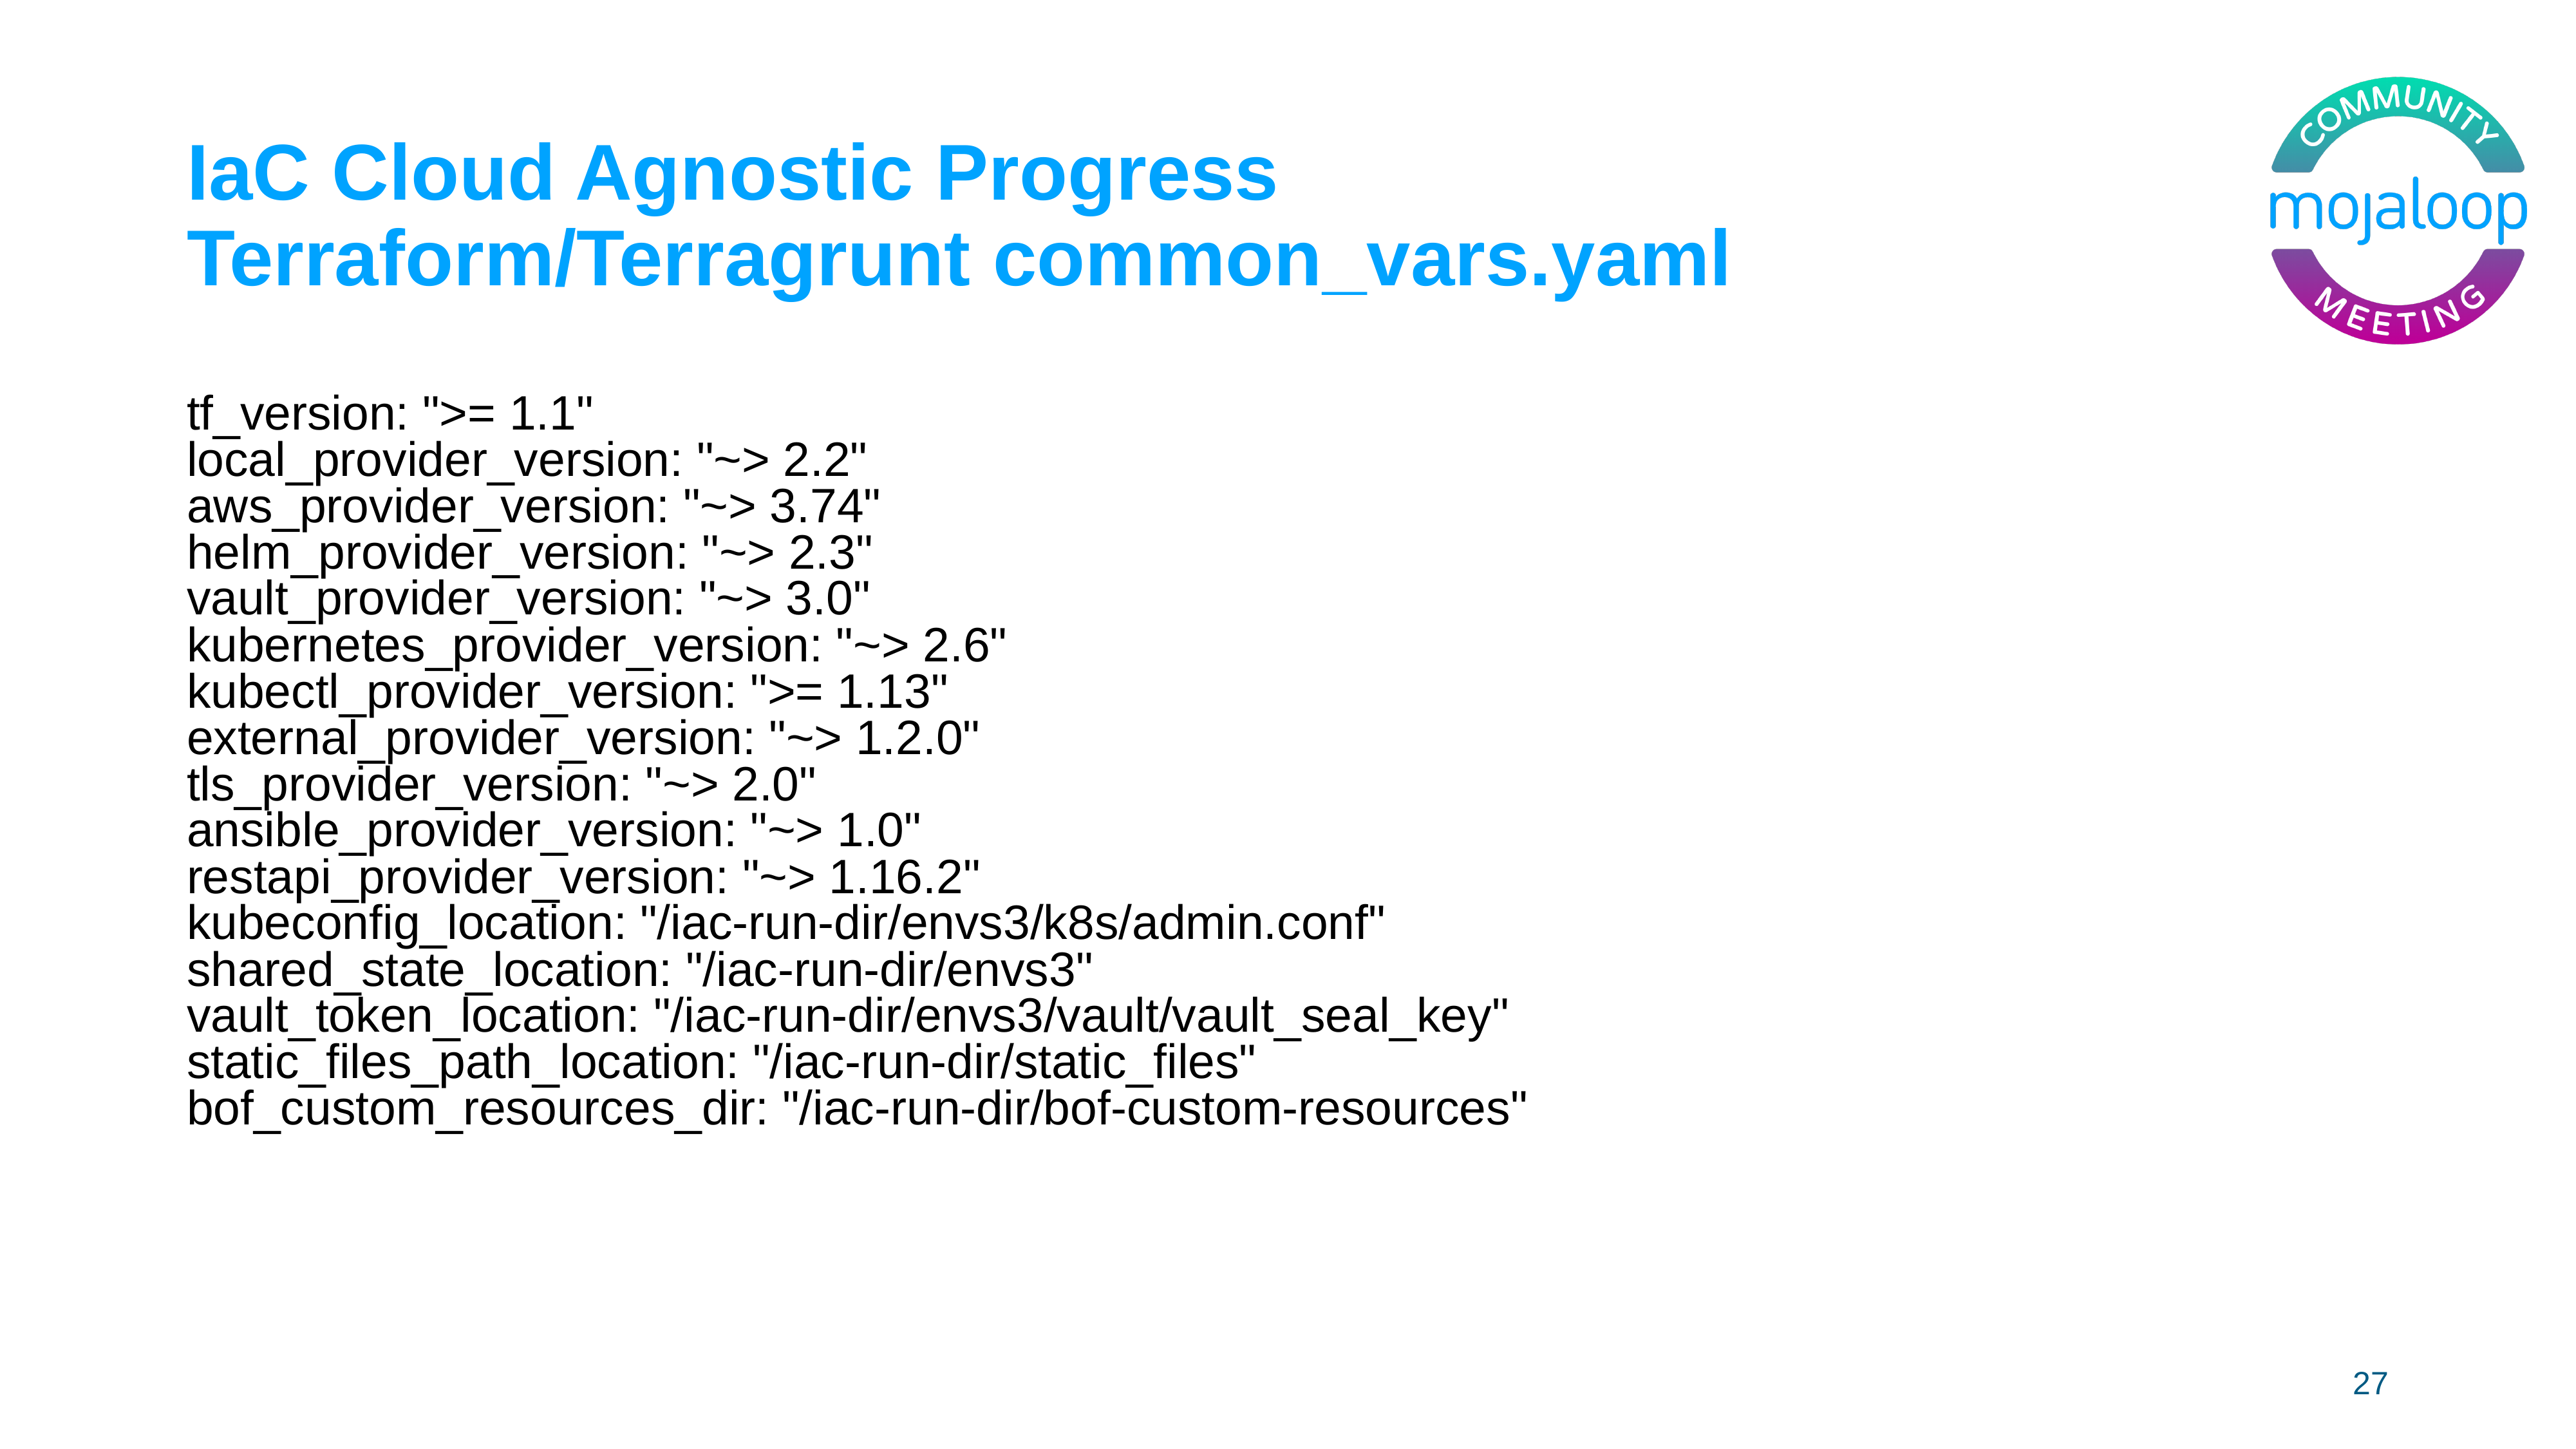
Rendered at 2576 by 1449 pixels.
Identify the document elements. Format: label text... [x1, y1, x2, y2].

slide_number 27 [1819, 1343, 2399, 1421]
title IaC Cloud Agnostic Progress Terraform/Terragrunt common_vars.yaml [177, 77, 2170, 357]
list tf_version: ">= 1.1" local_provider_version: "~> 2.2" aws_provider_version: "~> 3.74" helm_provider_version: "~> 2.3" vault_provider_version: "~> 3.0" kubernetes_provider_version: "~> 2.6" kubectl_provider_version: ">= 1.13" external_provider_version: "~> 1.2.0" tls_provider_version: "~> 2.0" ansible_provider_version: "~> 1.0" restapi_provider_version: "~> 1.16.2" kubeconfig_location: "/iac-run-dir/envs3/k8s/admin.conf" shared_state_location: "/iac-run-dir/envs3" vault_token_location: "/iac-run-dir/envs3/vault/vault_seal_key" static_files_path_location: "/iac-run-dir/static_files" bof_custom_resources_dir: "/iac-run-dir/bof-custom-resources" [177, 388, 2399, 1399]
picture [2270, 77, 2528, 345]
